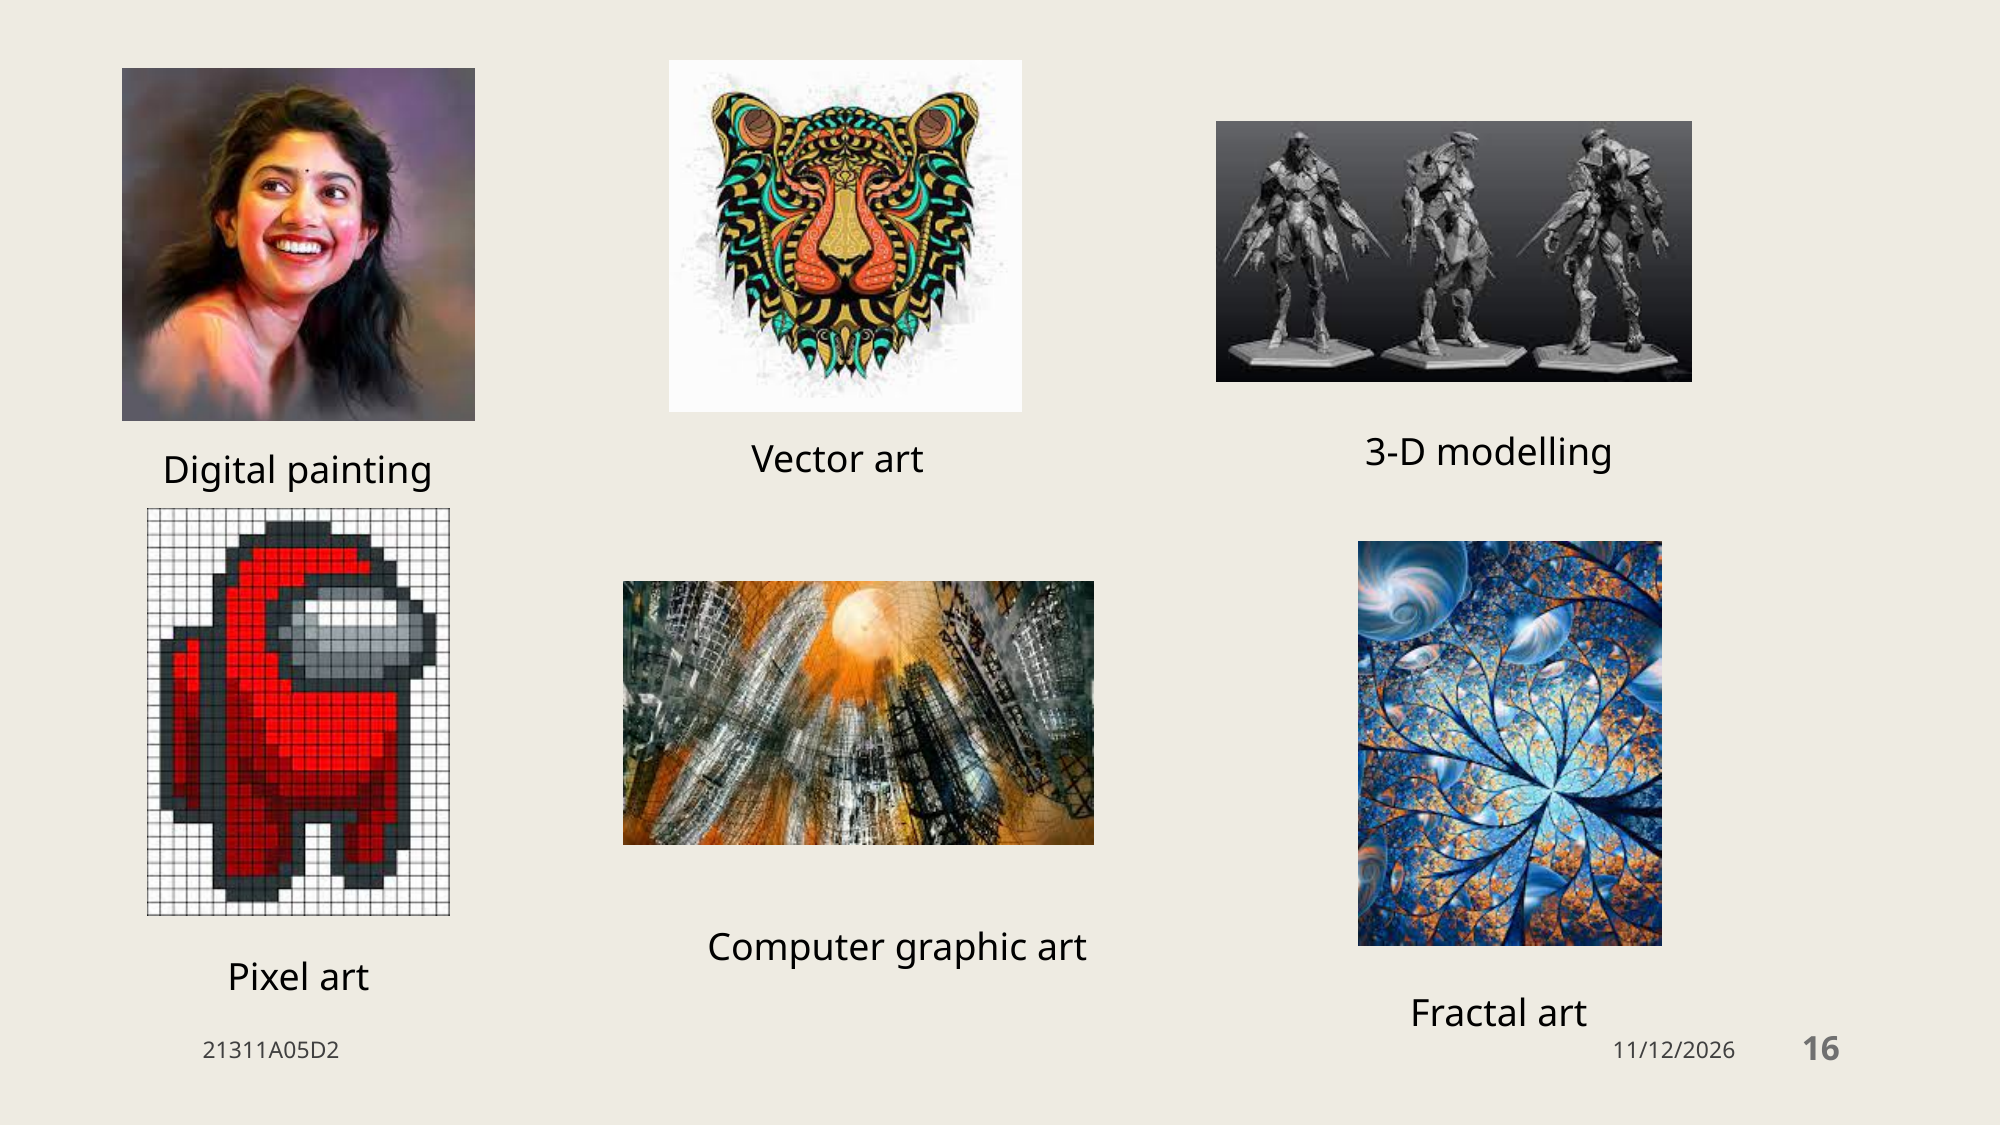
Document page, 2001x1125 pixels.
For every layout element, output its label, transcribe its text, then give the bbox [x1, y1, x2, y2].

picture [122, 68, 475, 421]
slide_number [1287, 1012, 1754, 1088]
picture [147, 507, 450, 917]
text_box Digital painting [147, 438, 515, 499]
picture [623, 581, 1095, 845]
footer 21311A05D2 [184, 1012, 1115, 1088]
text_box Fractal art [1395, 981, 1903, 1042]
text_box 3-D modelling [1350, 420, 1629, 481]
slide_number 16 [1757, 1042, 1885, 1088]
text_box Pixel art [212, 945, 385, 1006]
picture [669, 59, 1022, 412]
picture [1358, 540, 1663, 947]
picture [1216, 121, 1693, 382]
text_box Computer graphic art [692, 915, 1118, 976]
text_box Vector art [736, 427, 1000, 488]
